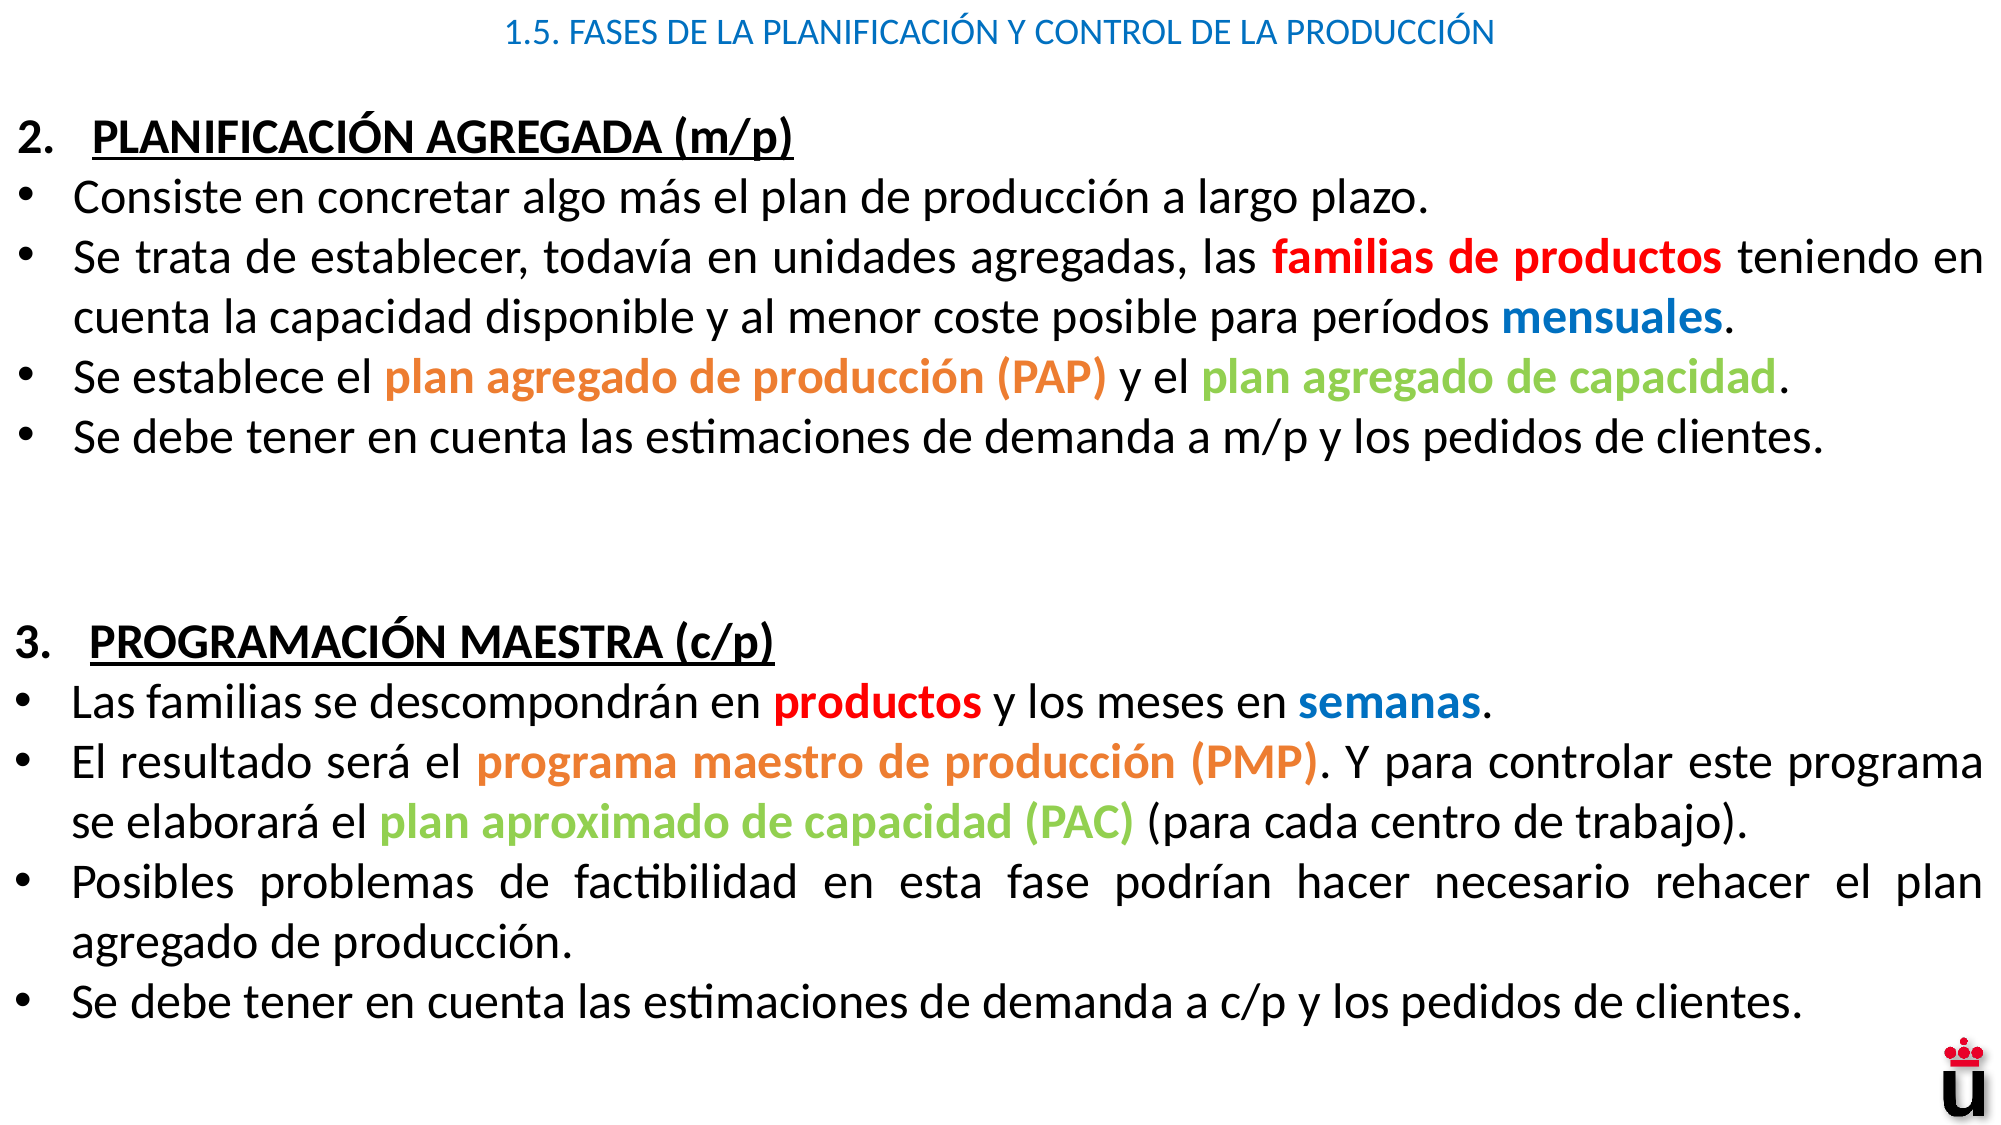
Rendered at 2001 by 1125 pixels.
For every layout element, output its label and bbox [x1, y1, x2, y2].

text_box [2, 95, 2000, 471]
text_box [0, 601, 2000, 1037]
text_box [0, 0, 2000, 60]
picture [1918, 1031, 2000, 1125]
